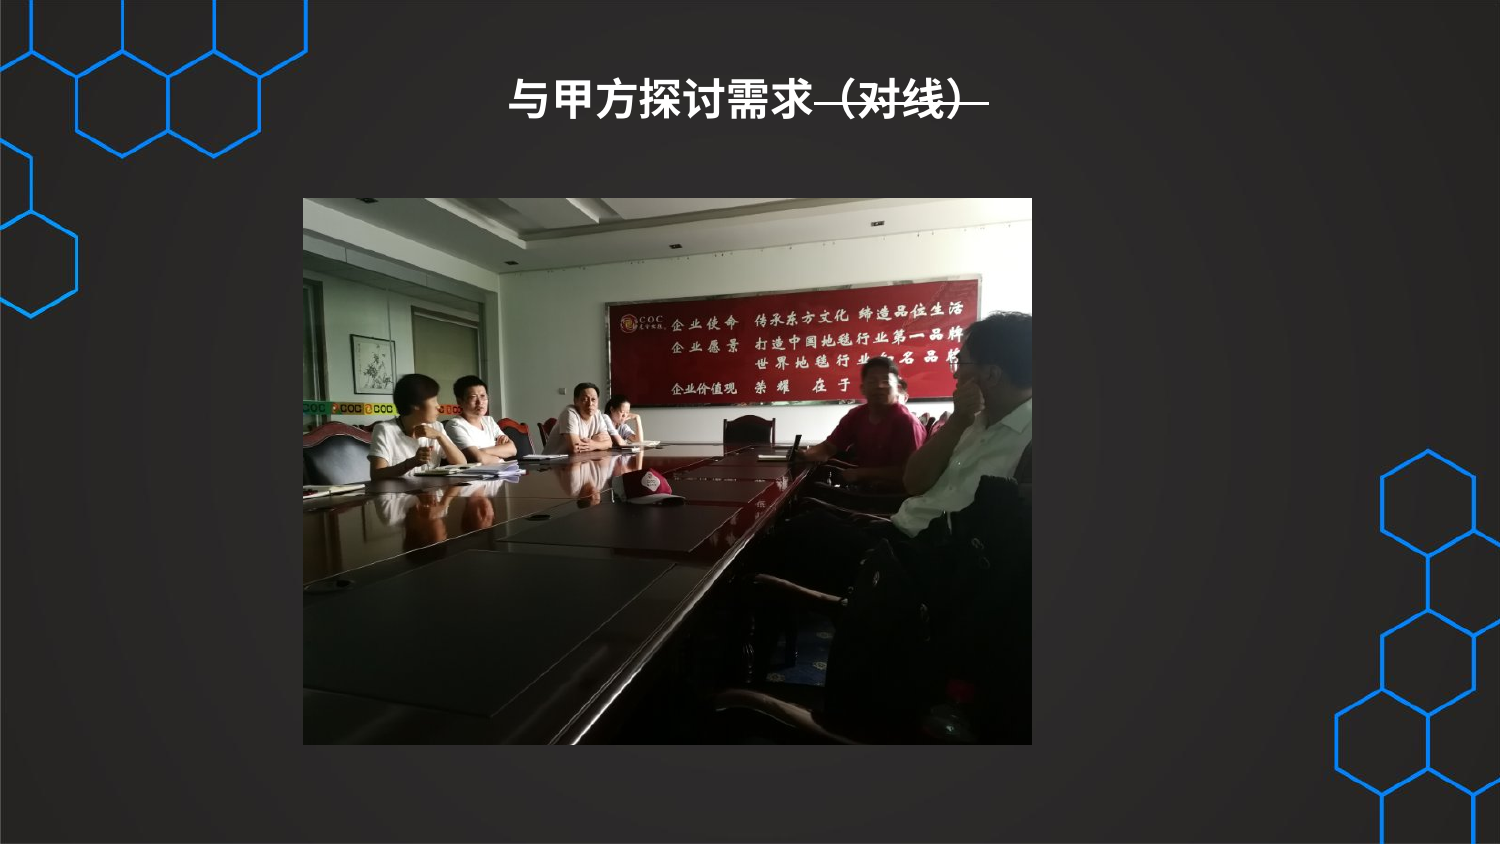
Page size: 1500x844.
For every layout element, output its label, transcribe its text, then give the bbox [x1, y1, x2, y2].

text_box 与甲方探讨需求（对线） [492, 64, 1004, 132]
picture [0, 0, 1500, 844]
